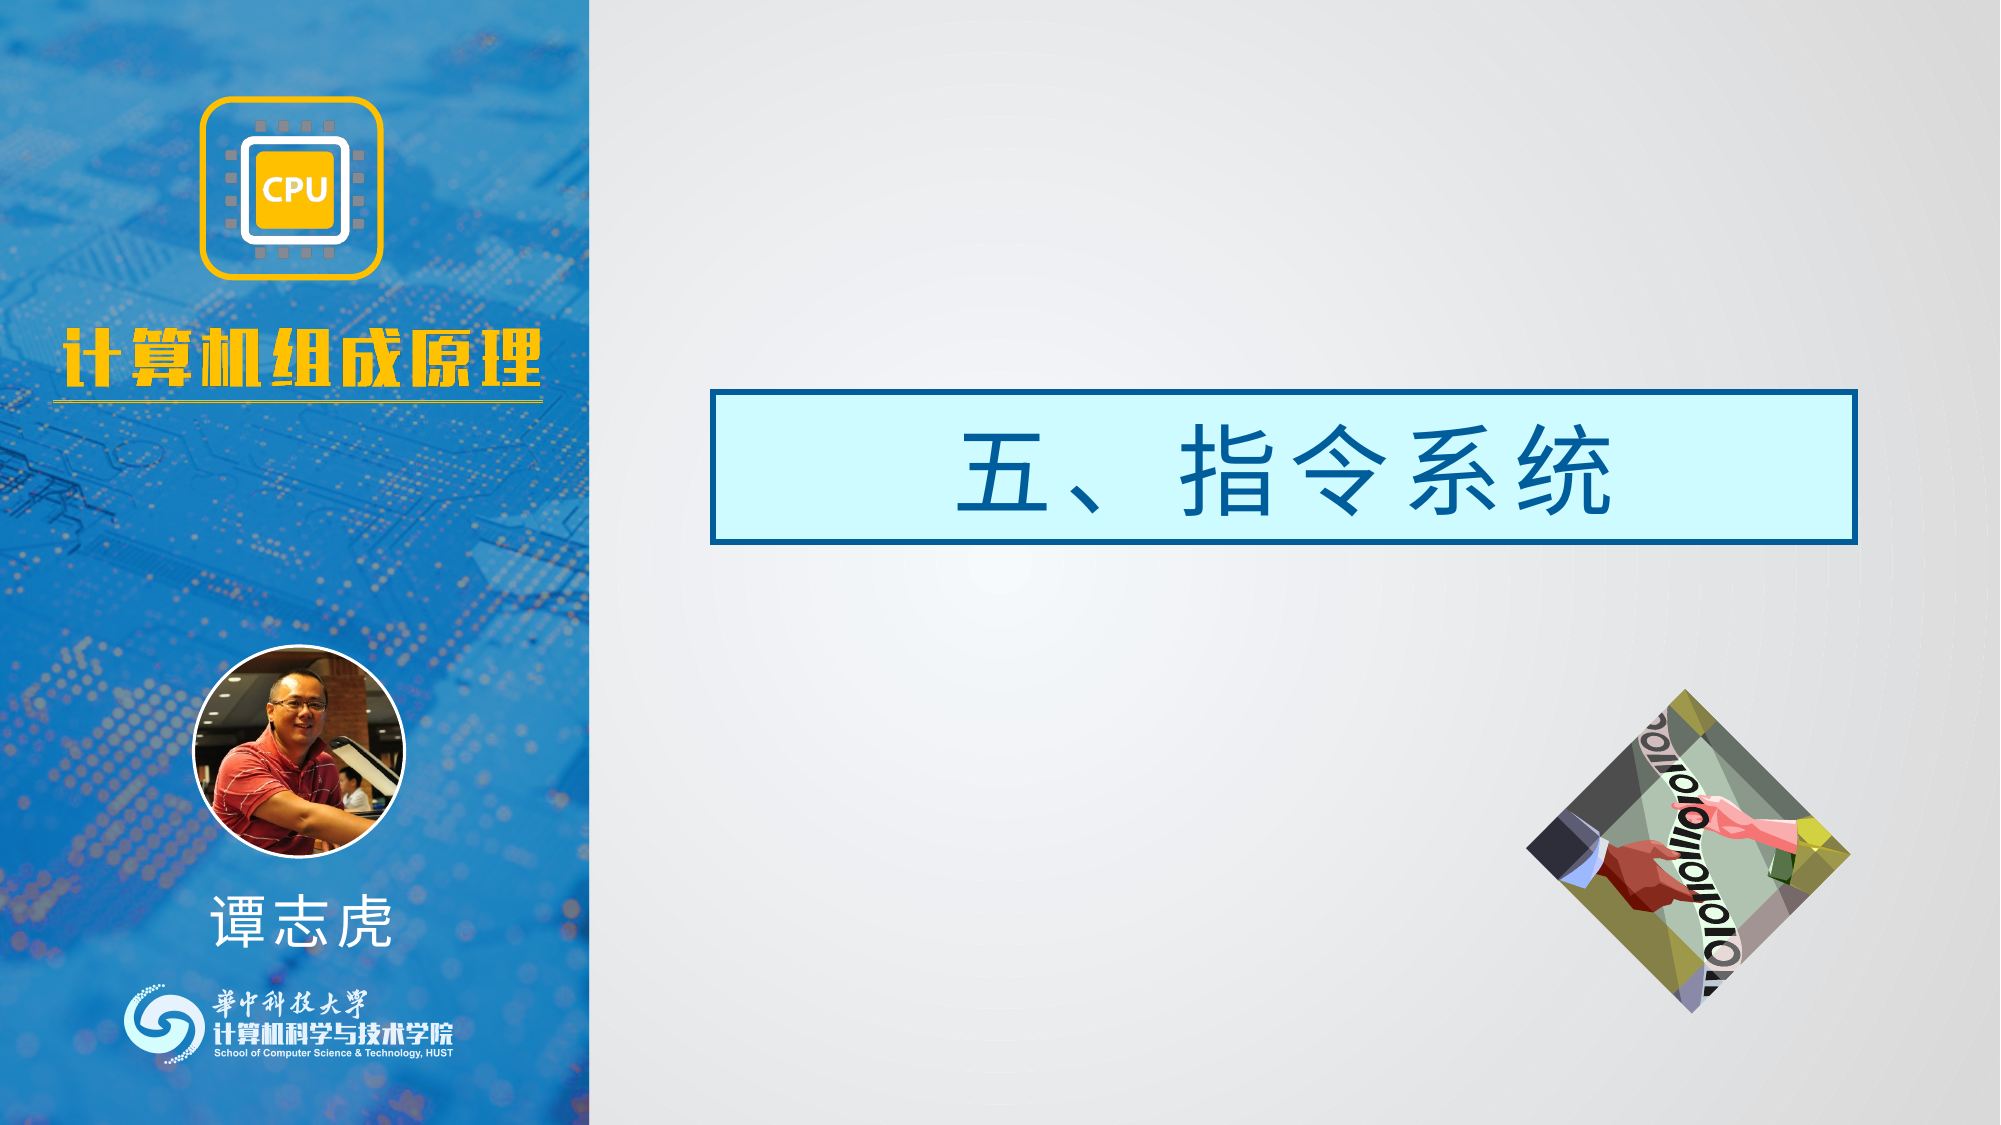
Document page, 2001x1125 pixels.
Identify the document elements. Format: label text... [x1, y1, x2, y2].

text_box [712, 391, 1856, 543]
picture [1570, 737, 1809, 969]
picture [0, 0, 658, 1125]
text_box 五、指令系统 [713, 401, 1855, 537]
